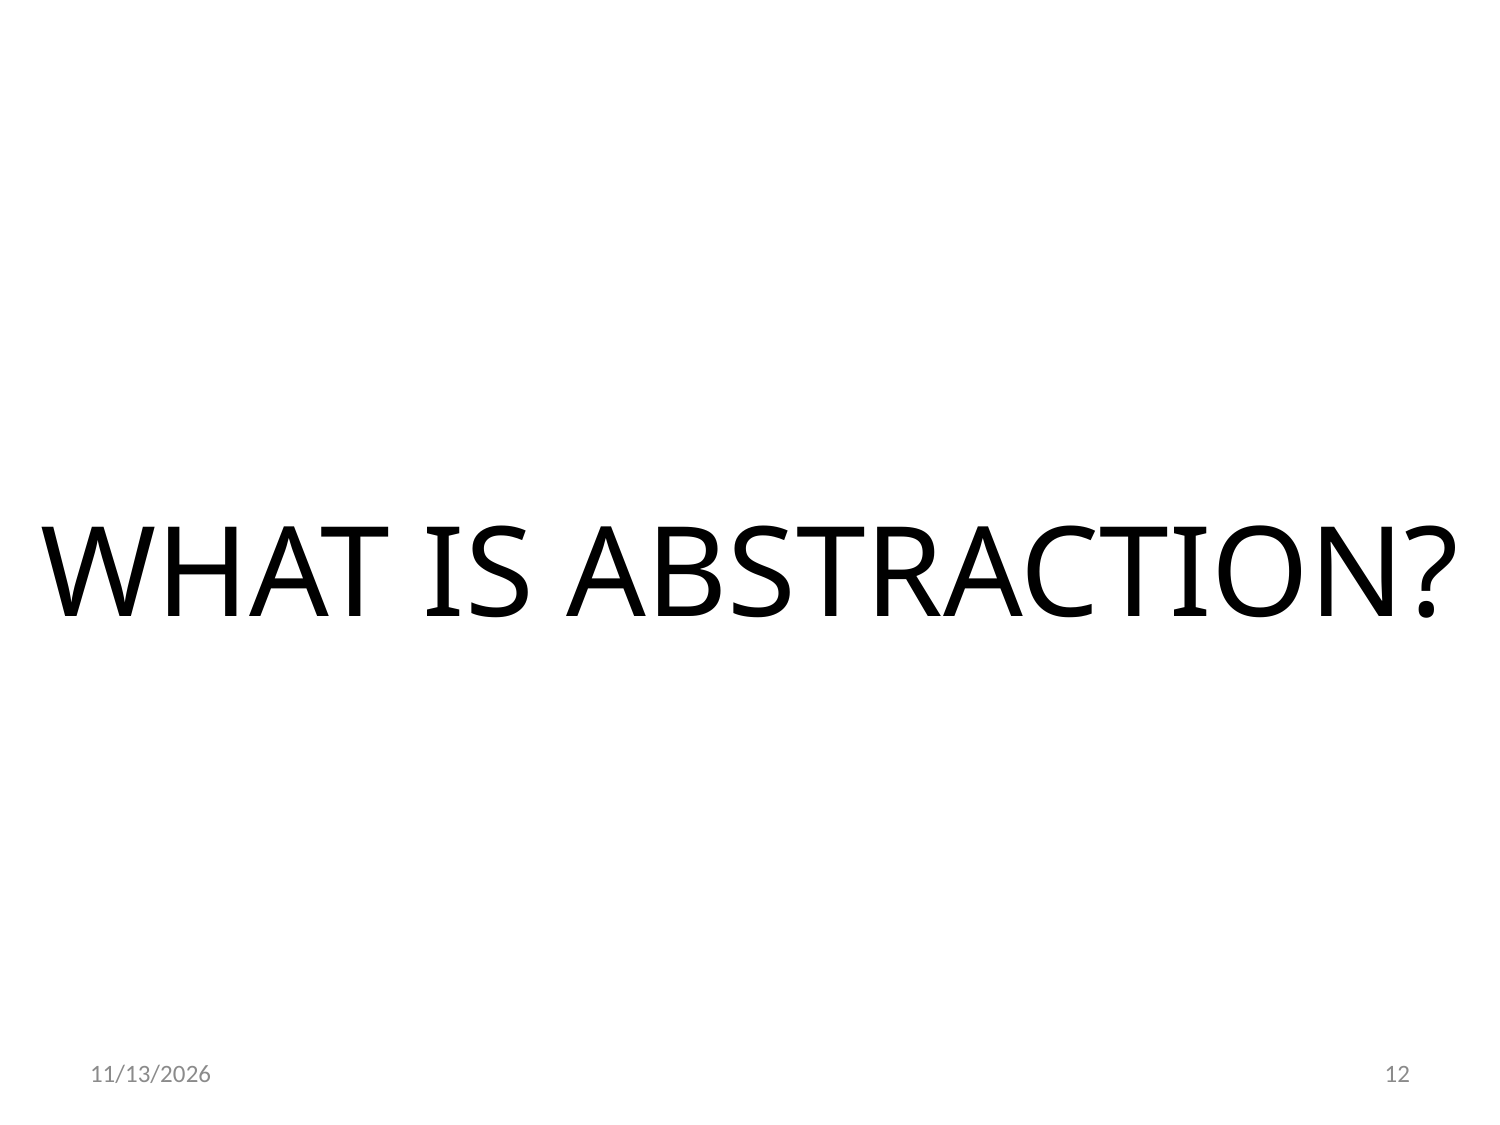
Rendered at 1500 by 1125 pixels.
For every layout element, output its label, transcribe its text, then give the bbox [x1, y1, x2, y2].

list WHAT IS ABSTRACTION? [0, 484, 1500, 586]
slide_number 12 [1074, 1042, 1425, 1103]
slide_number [75, 1042, 425, 1103]
